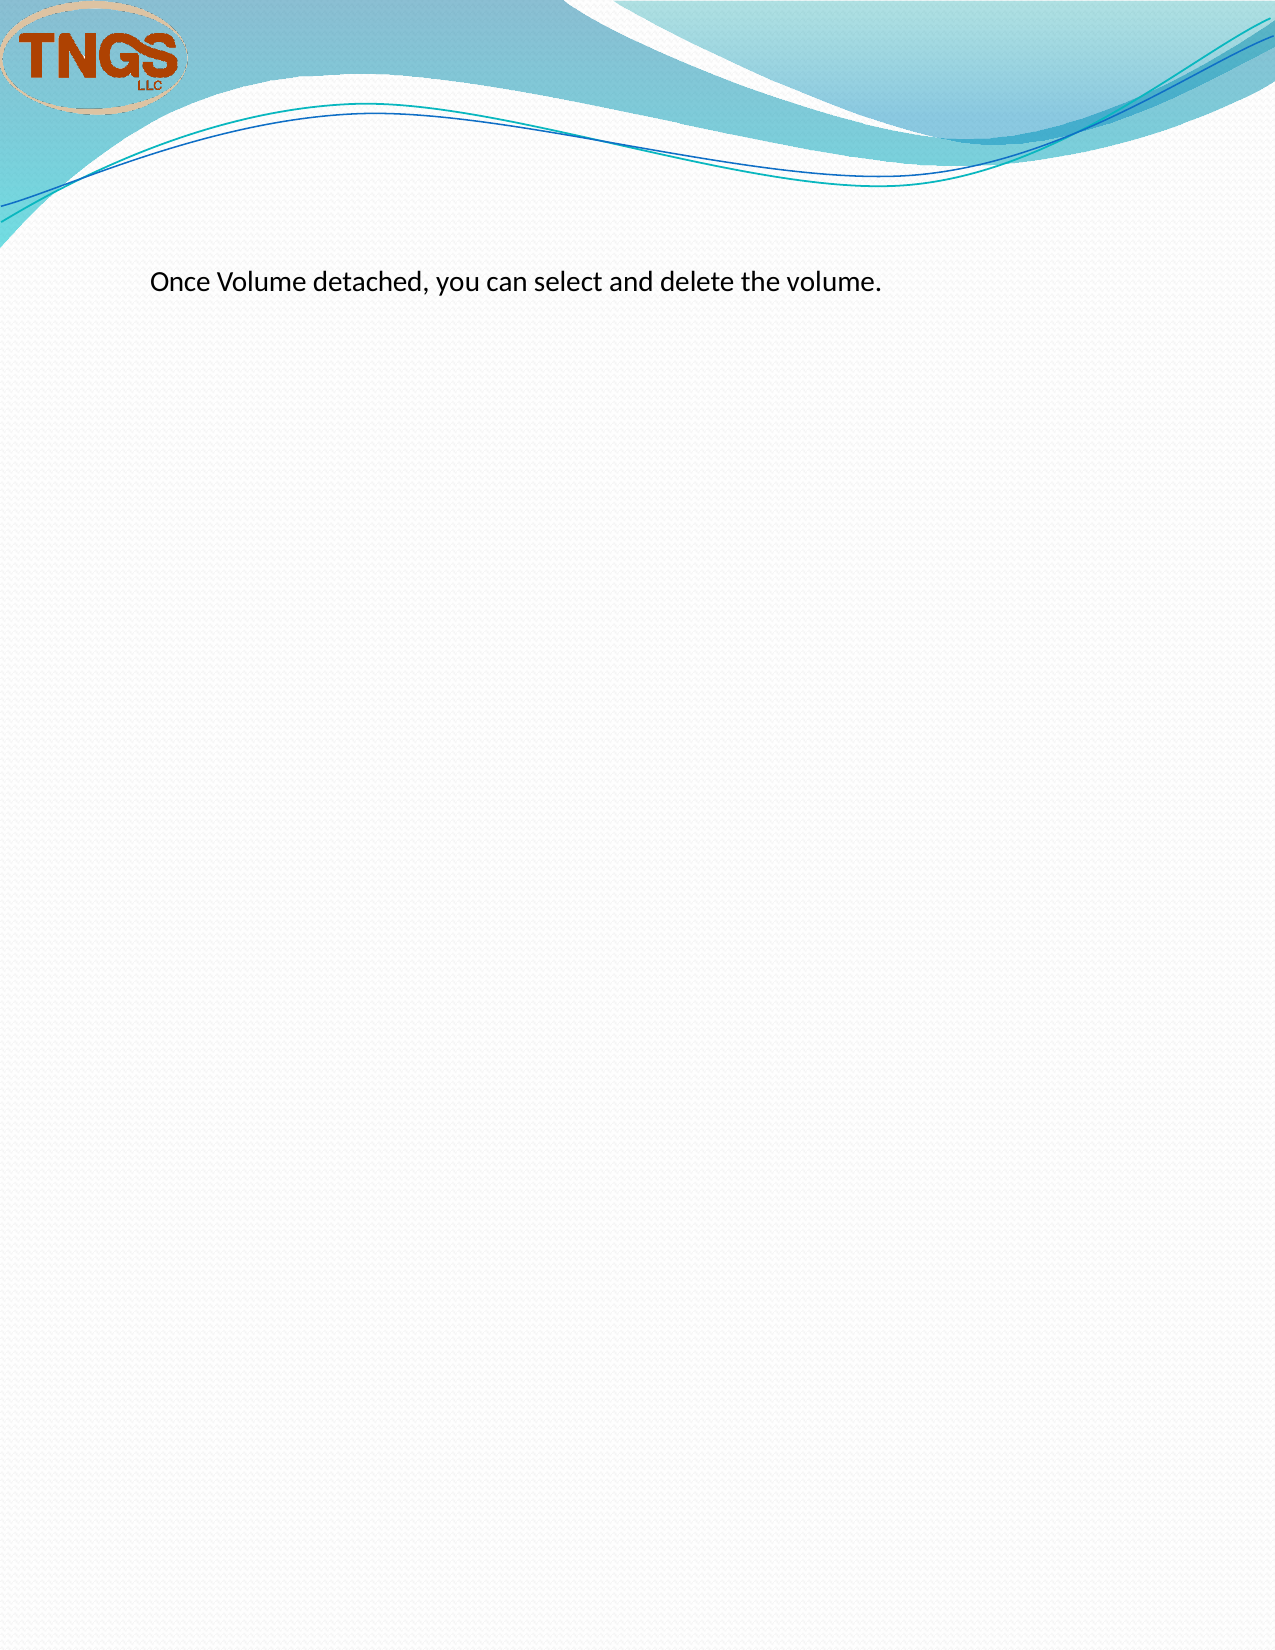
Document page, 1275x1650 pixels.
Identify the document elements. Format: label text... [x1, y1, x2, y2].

text_box Once Volume detached, you can select and delete the volume. [147, 260, 894, 298]
picture [0, 0, 188, 115]
